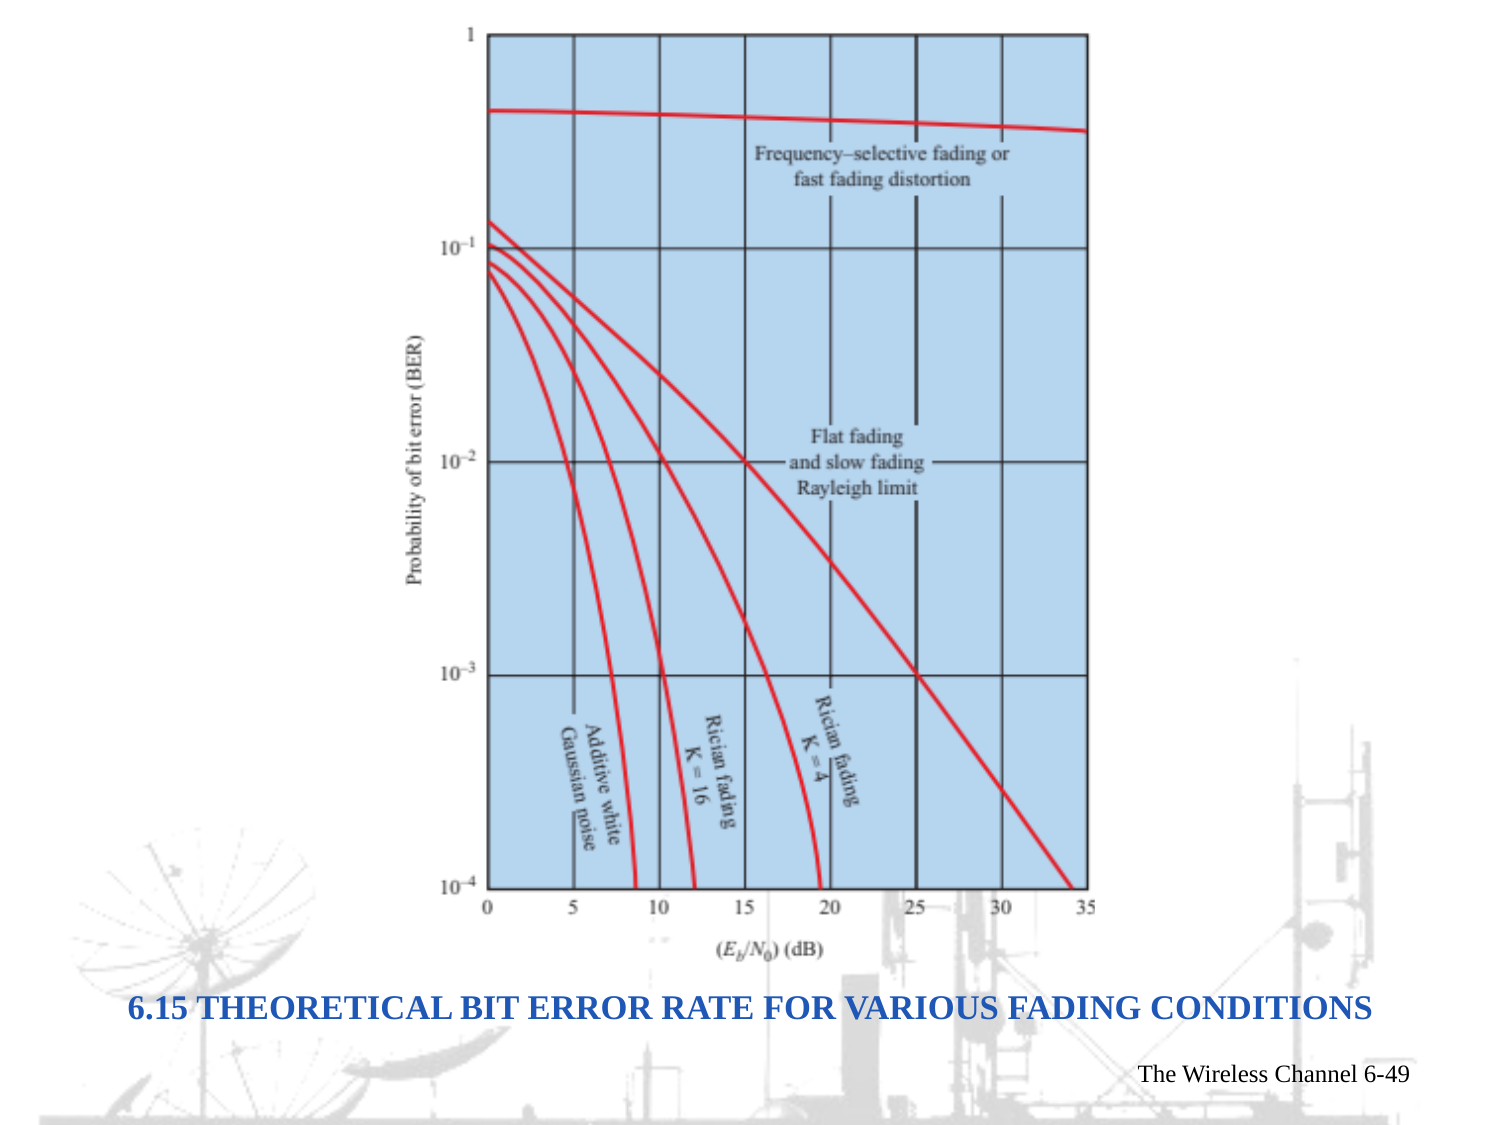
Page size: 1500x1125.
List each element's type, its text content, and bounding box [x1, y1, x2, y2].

slide_number The Wireless Channel 6-49 [893, 1042, 1425, 1103]
title 6.15 Theoretical Bit Error Rate for Various Fading Conditions [75, 977, 1425, 1043]
picture [35, 22, 1465, 963]
